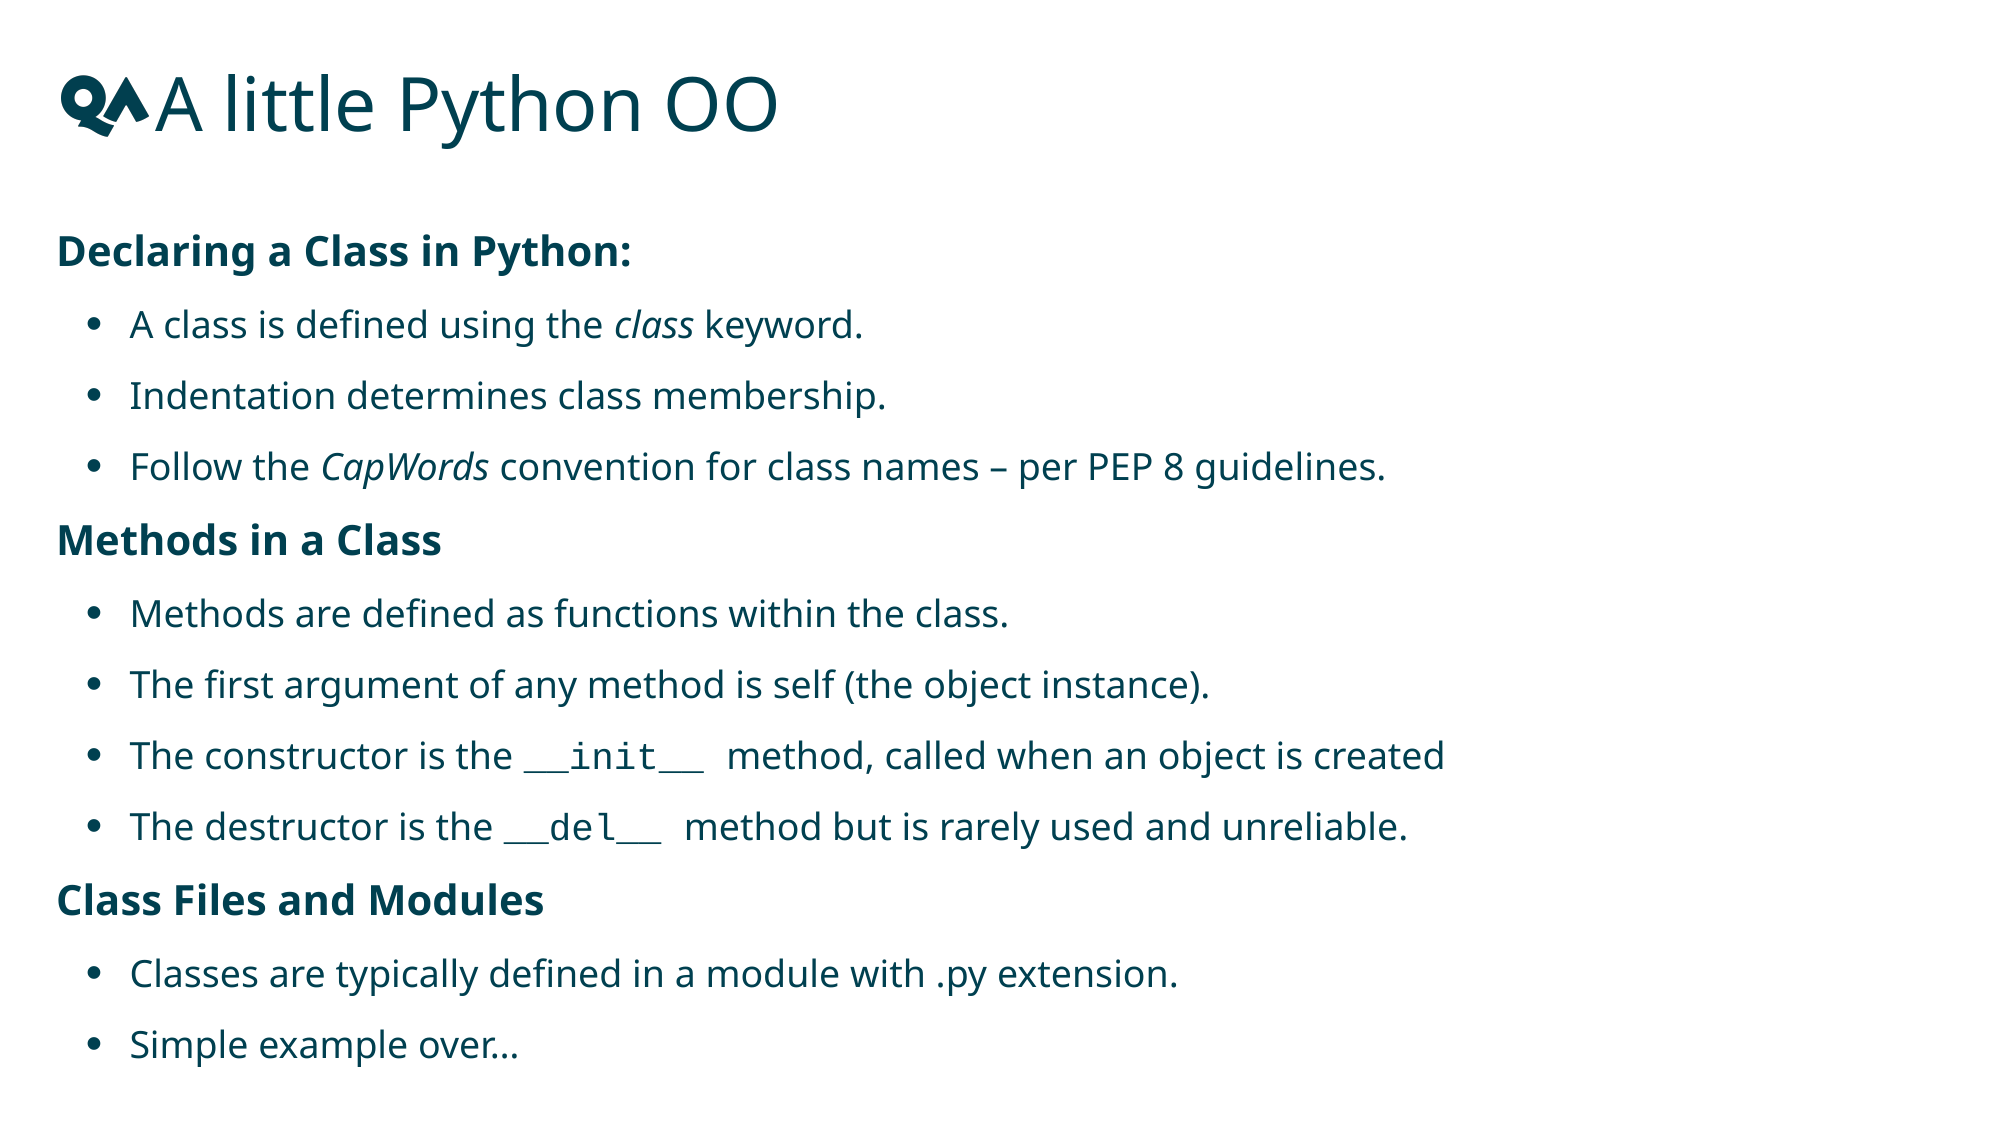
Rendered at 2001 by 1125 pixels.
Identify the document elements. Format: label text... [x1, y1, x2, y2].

list Declaring a Class in Python: A class is defined using the class keyword. Indentation determines class membership. Follow the CapWords convention for class names – per PEP 8 guidelines. Methods in a Class Methods are defined as functions within the class. The first argument of any method is self (the object instance). The constructor is the __init__ method, called when an object is created The destructor is the __del__ method but is rarely used and unreliable. Class Files and Modules Classes are typically defined in a module with .py extension. Simple example over… [55, 224, 1946, 1092]
picture [44, 61, 155, 148]
title A little Python OO [155, 56, 2000, 189]
